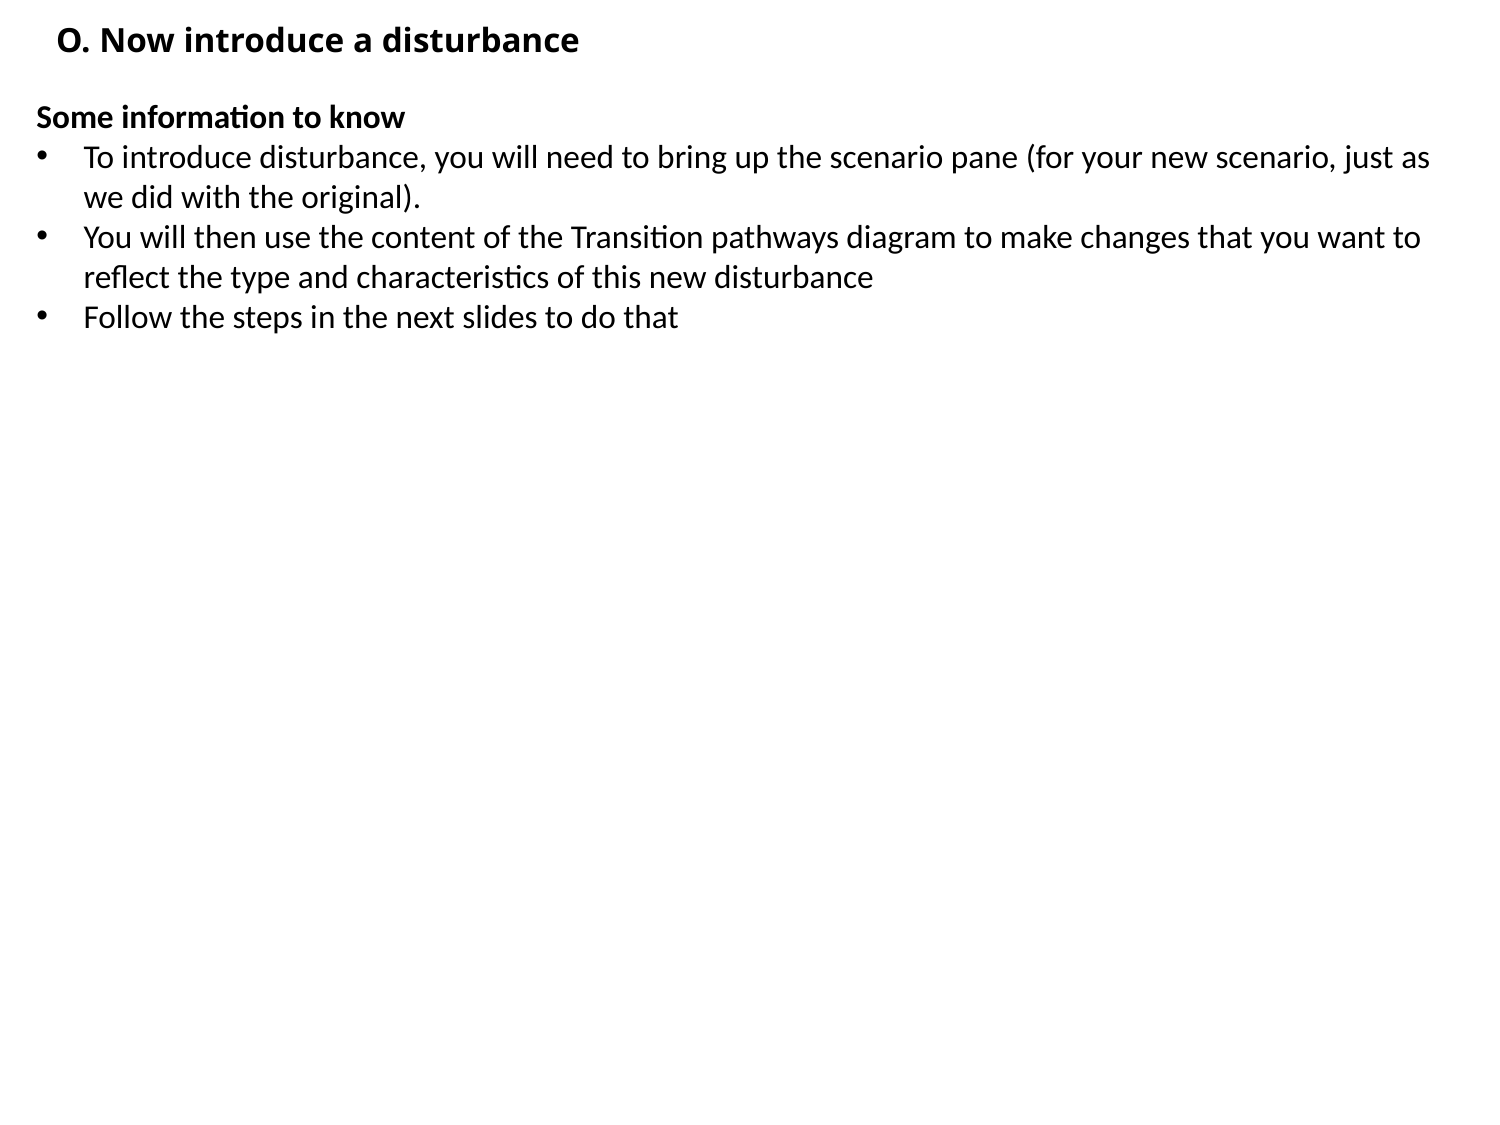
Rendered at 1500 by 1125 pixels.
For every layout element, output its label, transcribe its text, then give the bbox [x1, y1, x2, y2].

text_box Some information to know To introduce disturbance, you will need to bring up the scenario pane (for your new scenario, just as we did with the original). You will then use the content of the Transition pathways diagram to make changes that you want to reflect the type and characteristics of this new disturbance Follow the steps in the next slides to do that [21, 87, 1466, 343]
text_box O. Now introduce a disturbance [41, 11, 1447, 67]
